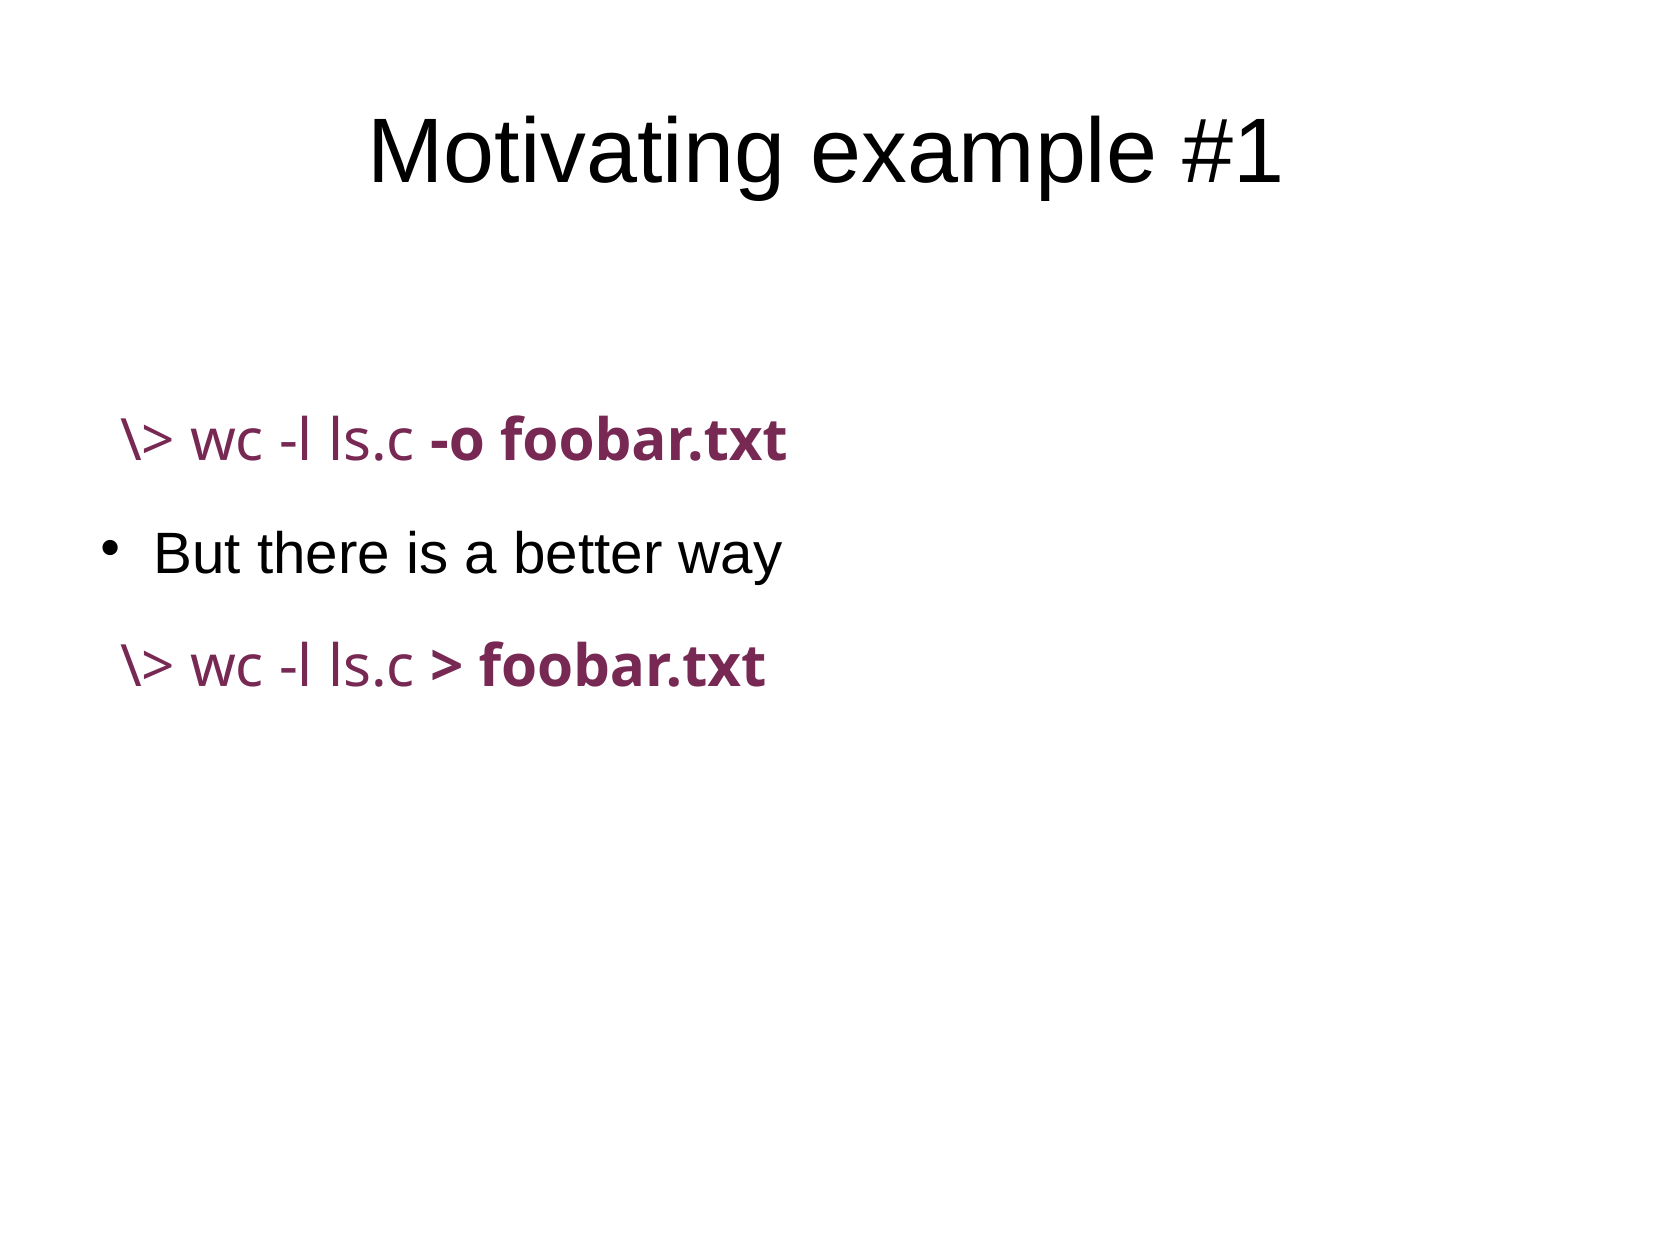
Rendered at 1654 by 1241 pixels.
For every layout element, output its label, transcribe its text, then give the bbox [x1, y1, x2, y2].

title Motivating example #1 [82, 49, 1571, 257]
list \> wc -l ls.c -o foobar.txt But there is a better way \> wc -l ls.c > foobar.txt [82, 290, 1571, 1200]
